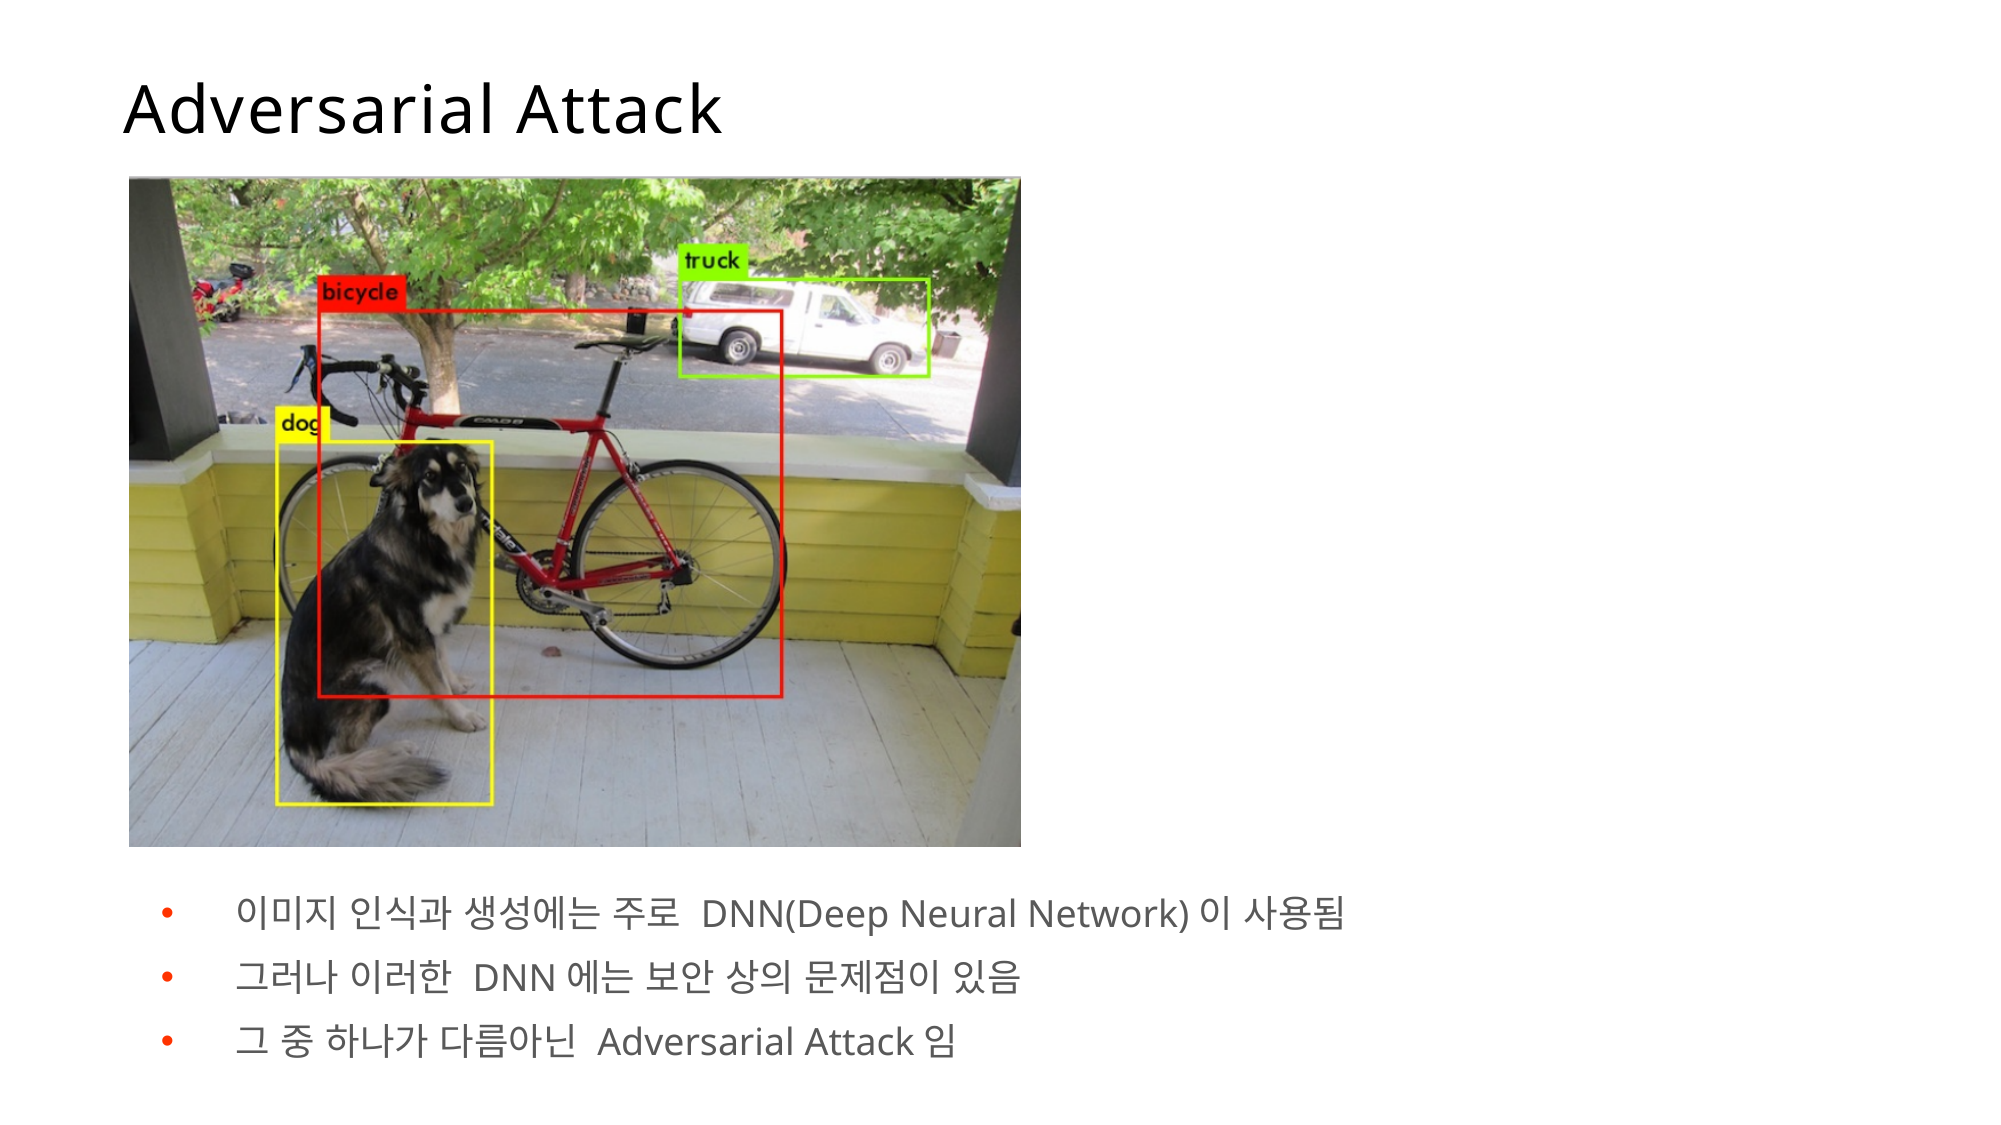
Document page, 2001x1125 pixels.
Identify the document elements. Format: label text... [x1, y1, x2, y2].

picture [129, 176, 1021, 847]
text_box Adversarial Attack [108, 52, 1834, 156]
text_box 이미지 인식과 생성에는 주로 DNN(Deep Neural Network)이 사용됨 그러나 이러한 DNN에는 보안 상의 문제점이 있음 그 중 하나가 다름아닌 Adversarial Attack임 [145, 882, 1707, 1073]
